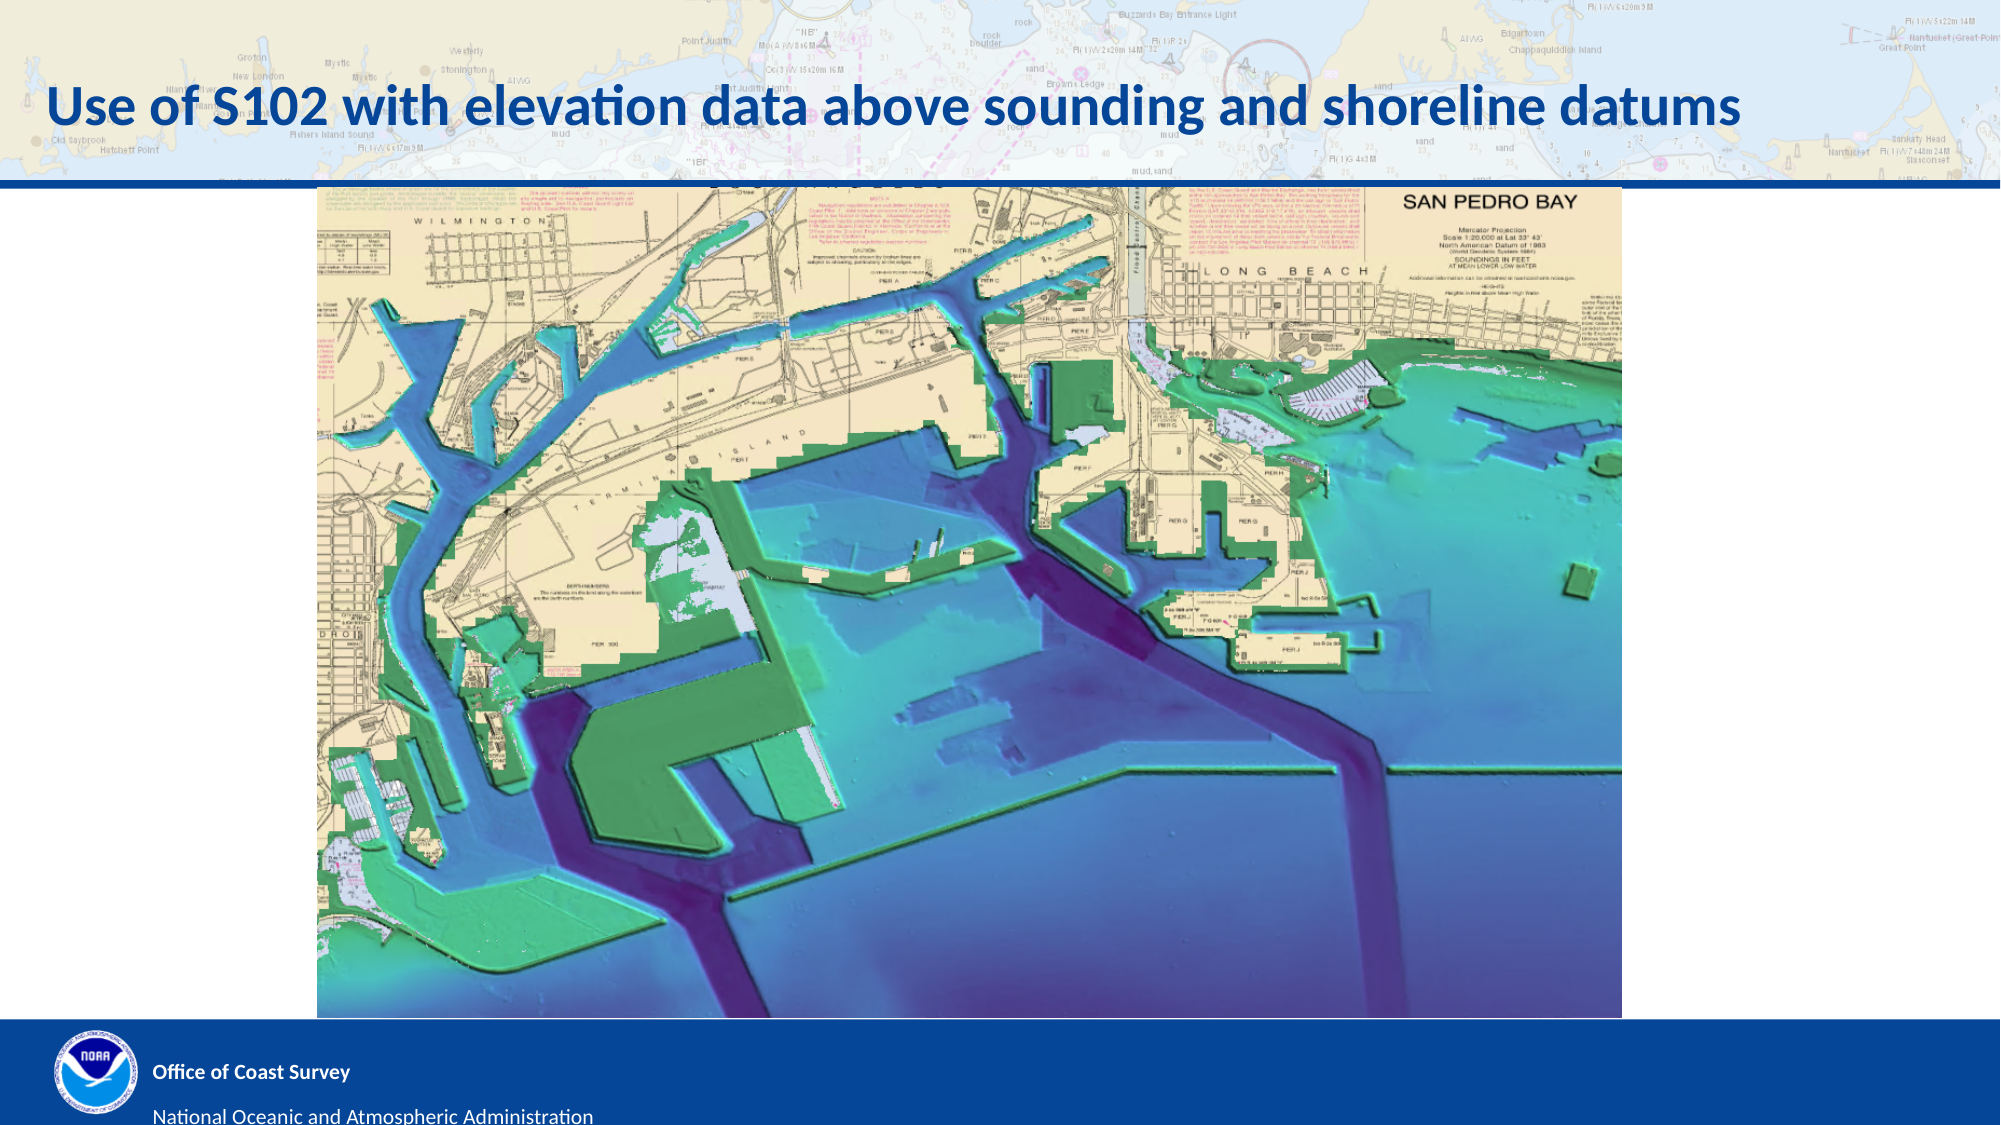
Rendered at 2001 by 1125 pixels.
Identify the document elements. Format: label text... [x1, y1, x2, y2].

picture [51, 1028, 140, 1117]
text_box Use of S102 with elevation data above sounding and shoreline datums [31, 60, 2000, 145]
picture [317, 187, 1622, 1018]
